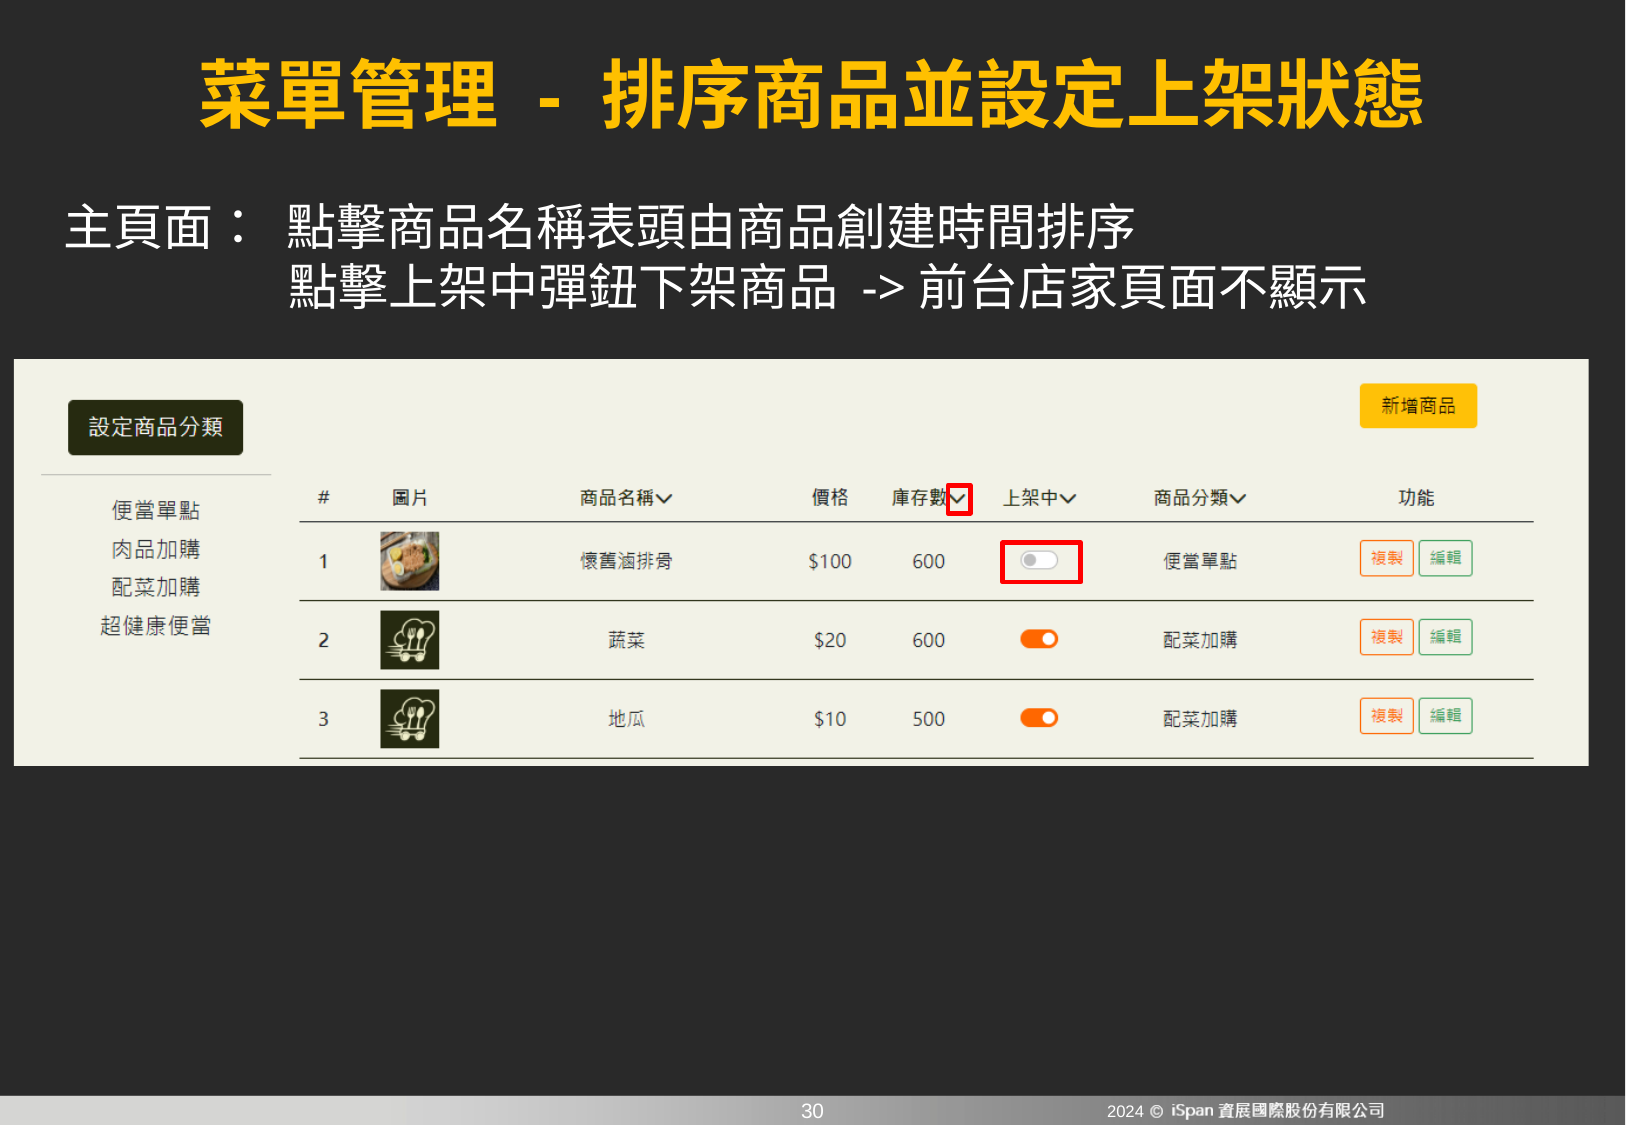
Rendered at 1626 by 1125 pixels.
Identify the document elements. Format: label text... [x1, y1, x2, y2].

text_box 主頁面： 點擊商品名稱表頭由商品創建時間排序 點擊上架中彈鈕下架商品 ->前台店家頁面不顯示 [48, 180, 1509, 321]
slide_number 2024 [1092, 1096, 1191, 1125]
title 菜單管理 - 排序商品並設定上架狀態 [103, 36, 1522, 148]
picture [0, 0, 1626, 1125]
